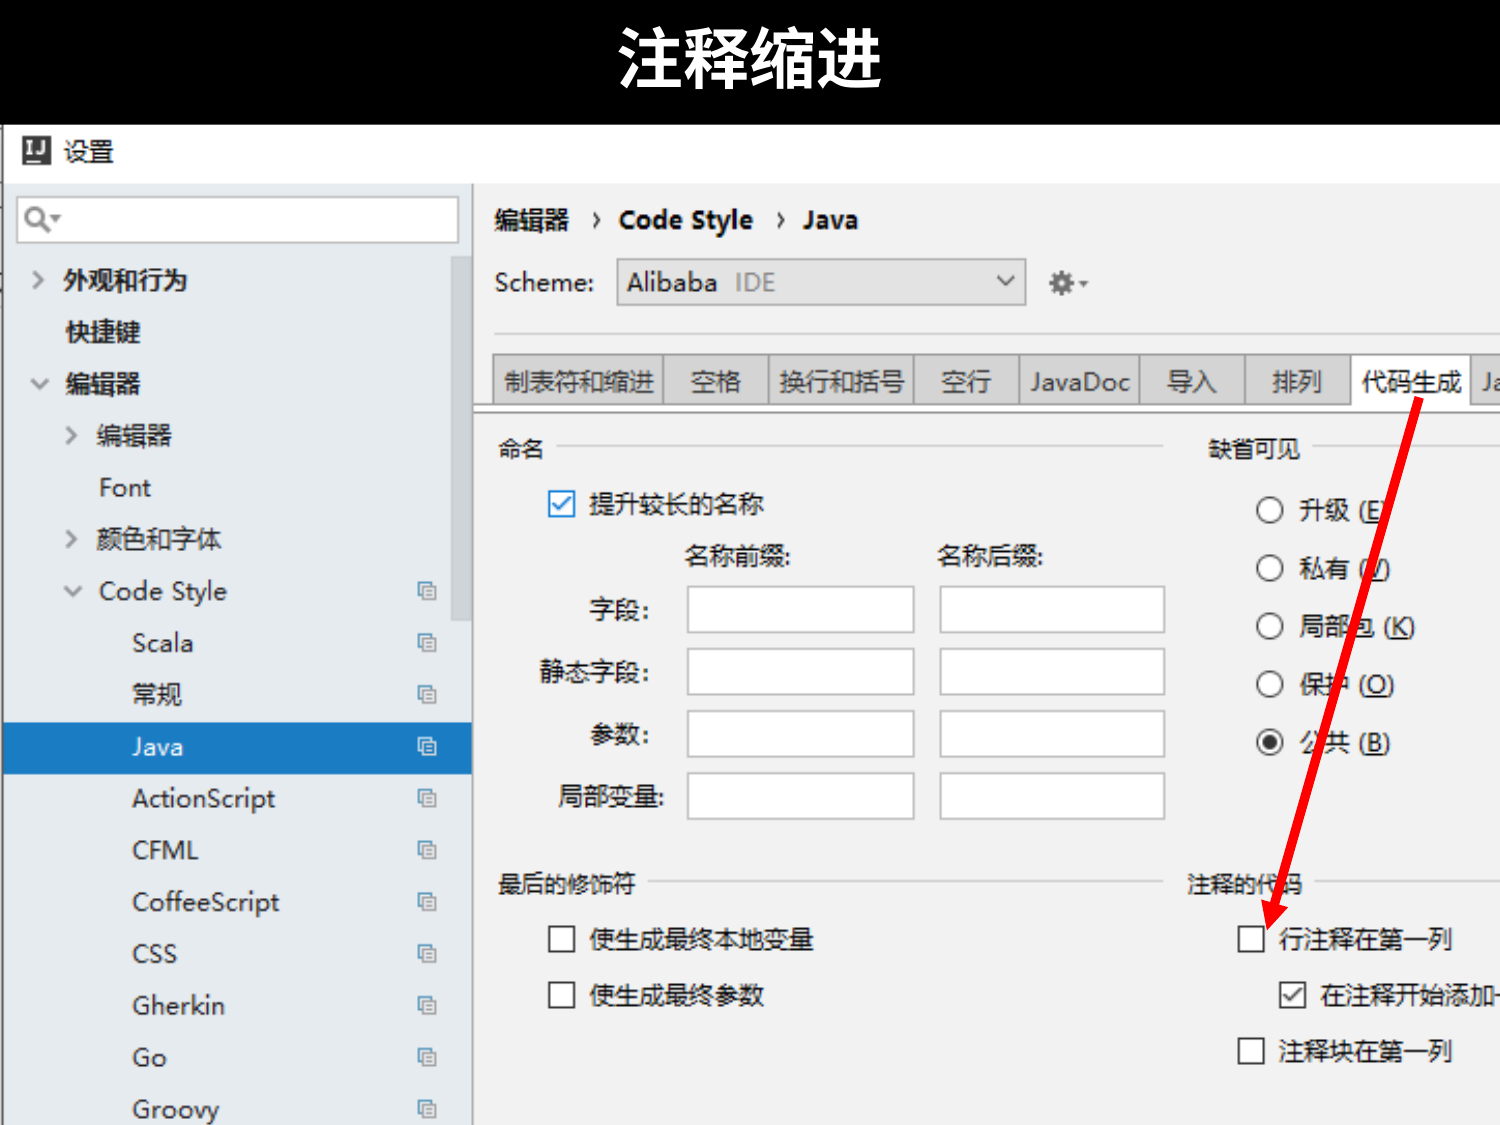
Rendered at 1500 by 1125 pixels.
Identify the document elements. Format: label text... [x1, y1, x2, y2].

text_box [1266, 397, 1420, 931]
title 注释缩进 [0, 0, 1500, 124]
picture [0, 124, 1500, 1125]
